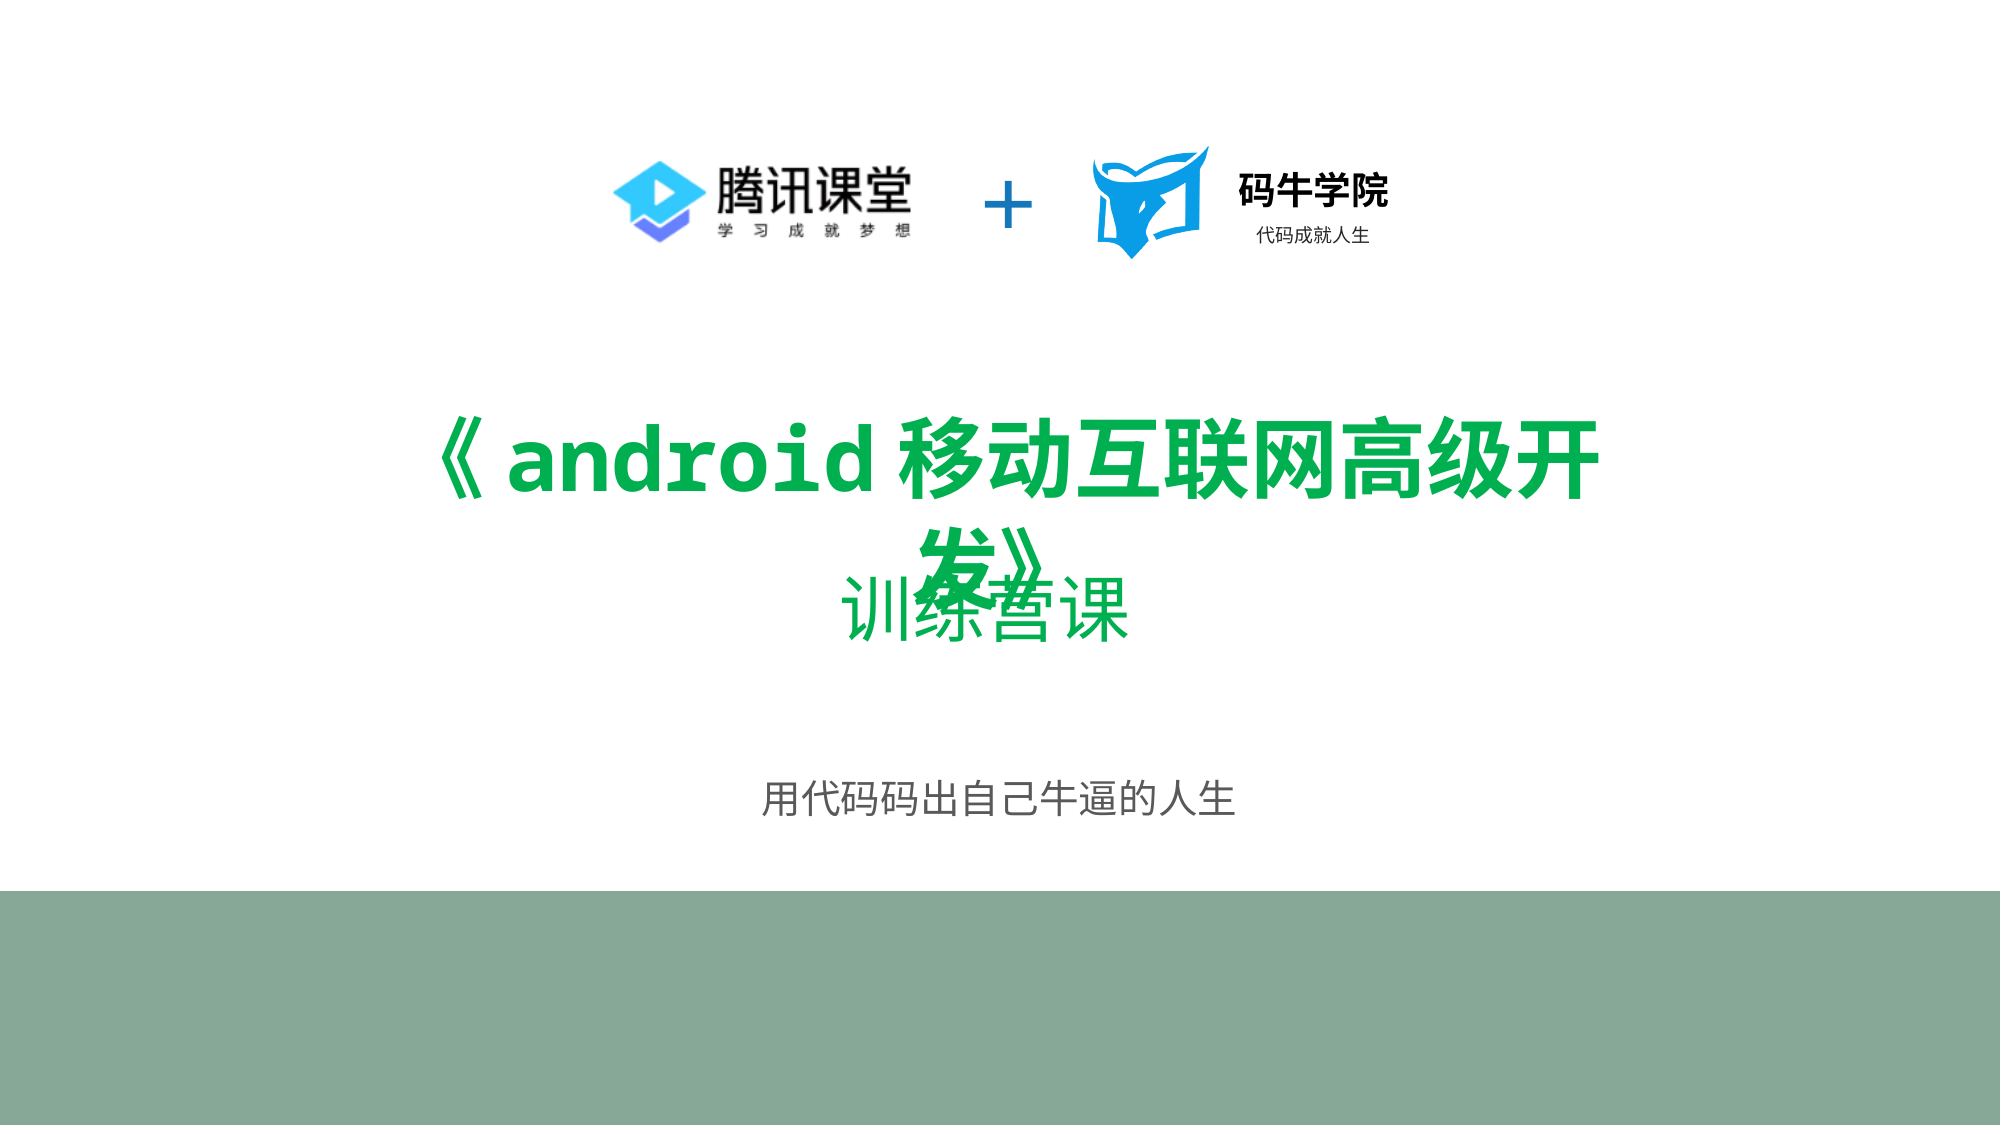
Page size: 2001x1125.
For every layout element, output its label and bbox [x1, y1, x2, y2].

text_box [611, 127, 1519, 278]
text_box [0, 890, 2000, 1125]
text_box [333, 390, 1667, 831]
